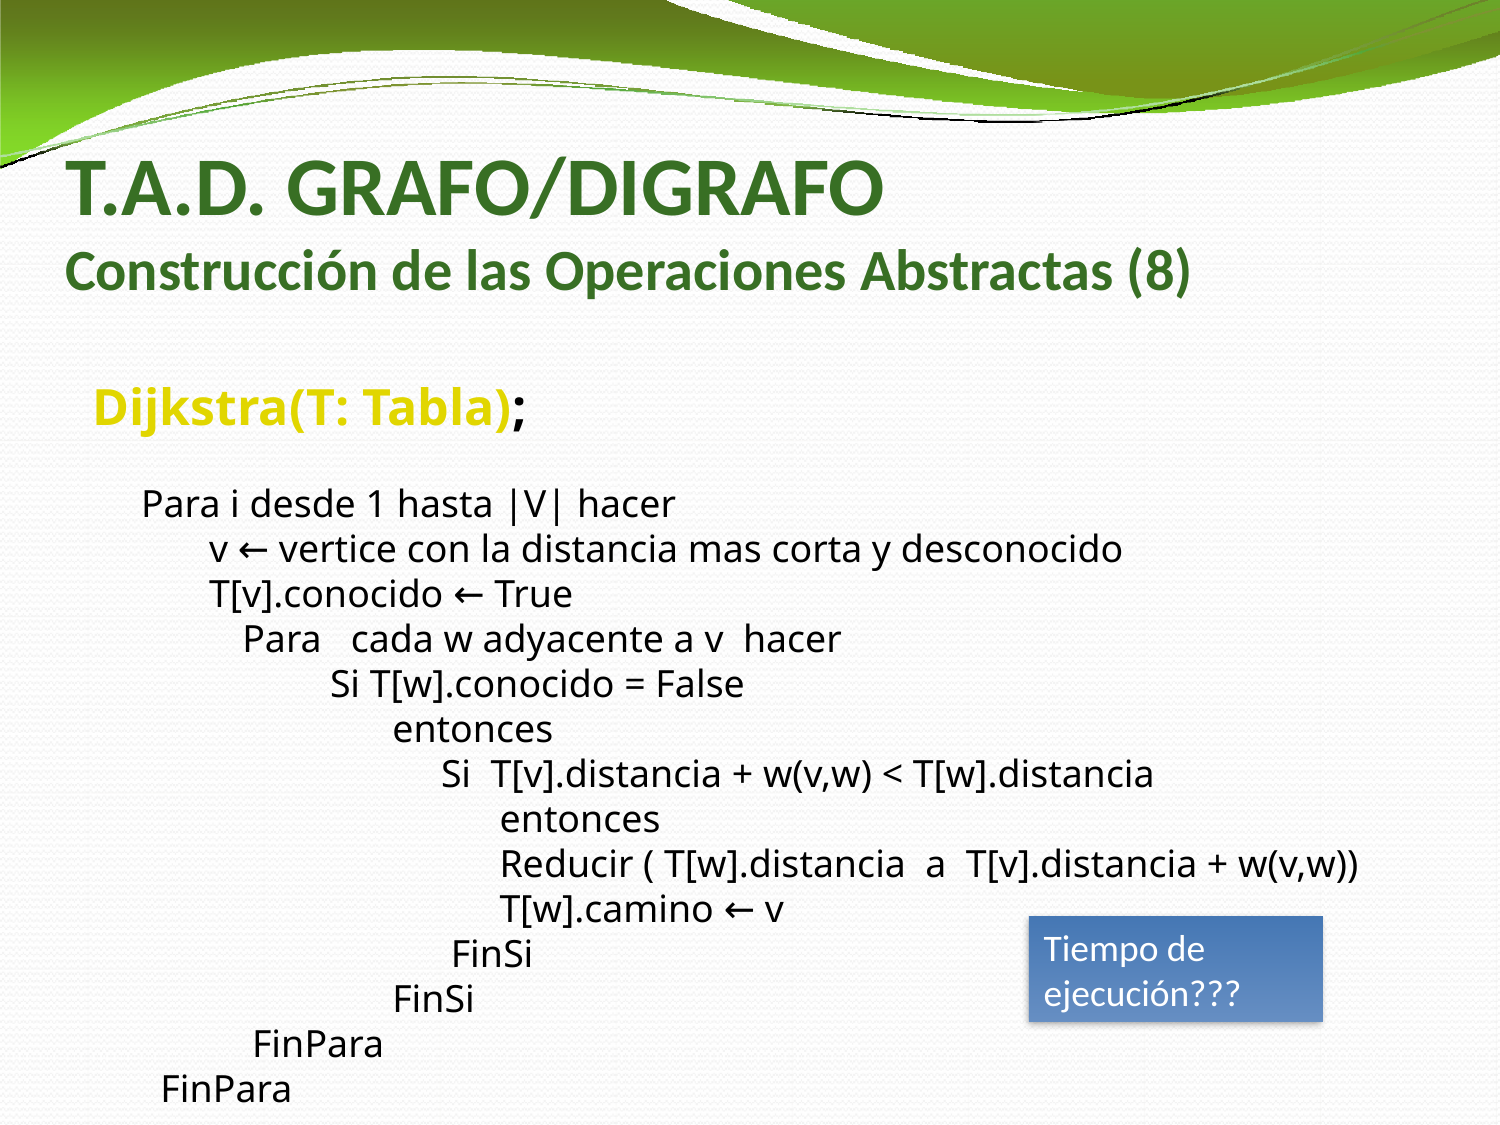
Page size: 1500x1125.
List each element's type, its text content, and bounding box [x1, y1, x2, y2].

text_box Dijkstra(T: Tabla); Para i desde 1 hasta |V| hacer v ← vertice con la distancia mas corta y desconocido T[v].conocido ← True Para cada w adyacente a v hacer Si T[w].conocido = False entonces Si T[v].distancia + w(v,w) < T[w].distancia entonces Reducir ( T[w].distancia a T[v].distancia + w(v,w)) T[w].camino ← v FinSi FinSi FinPara FinPara [92, 375, 1392, 1111]
picture [0, 0, 1500, 1125]
title T.A.D. GRAFO/DIGRAFO Construcción de las Operaciones Abstractas (8) [64, 132, 1420, 304]
text_box Tiempo de ejecución??? [1028, 916, 1323, 1022]
